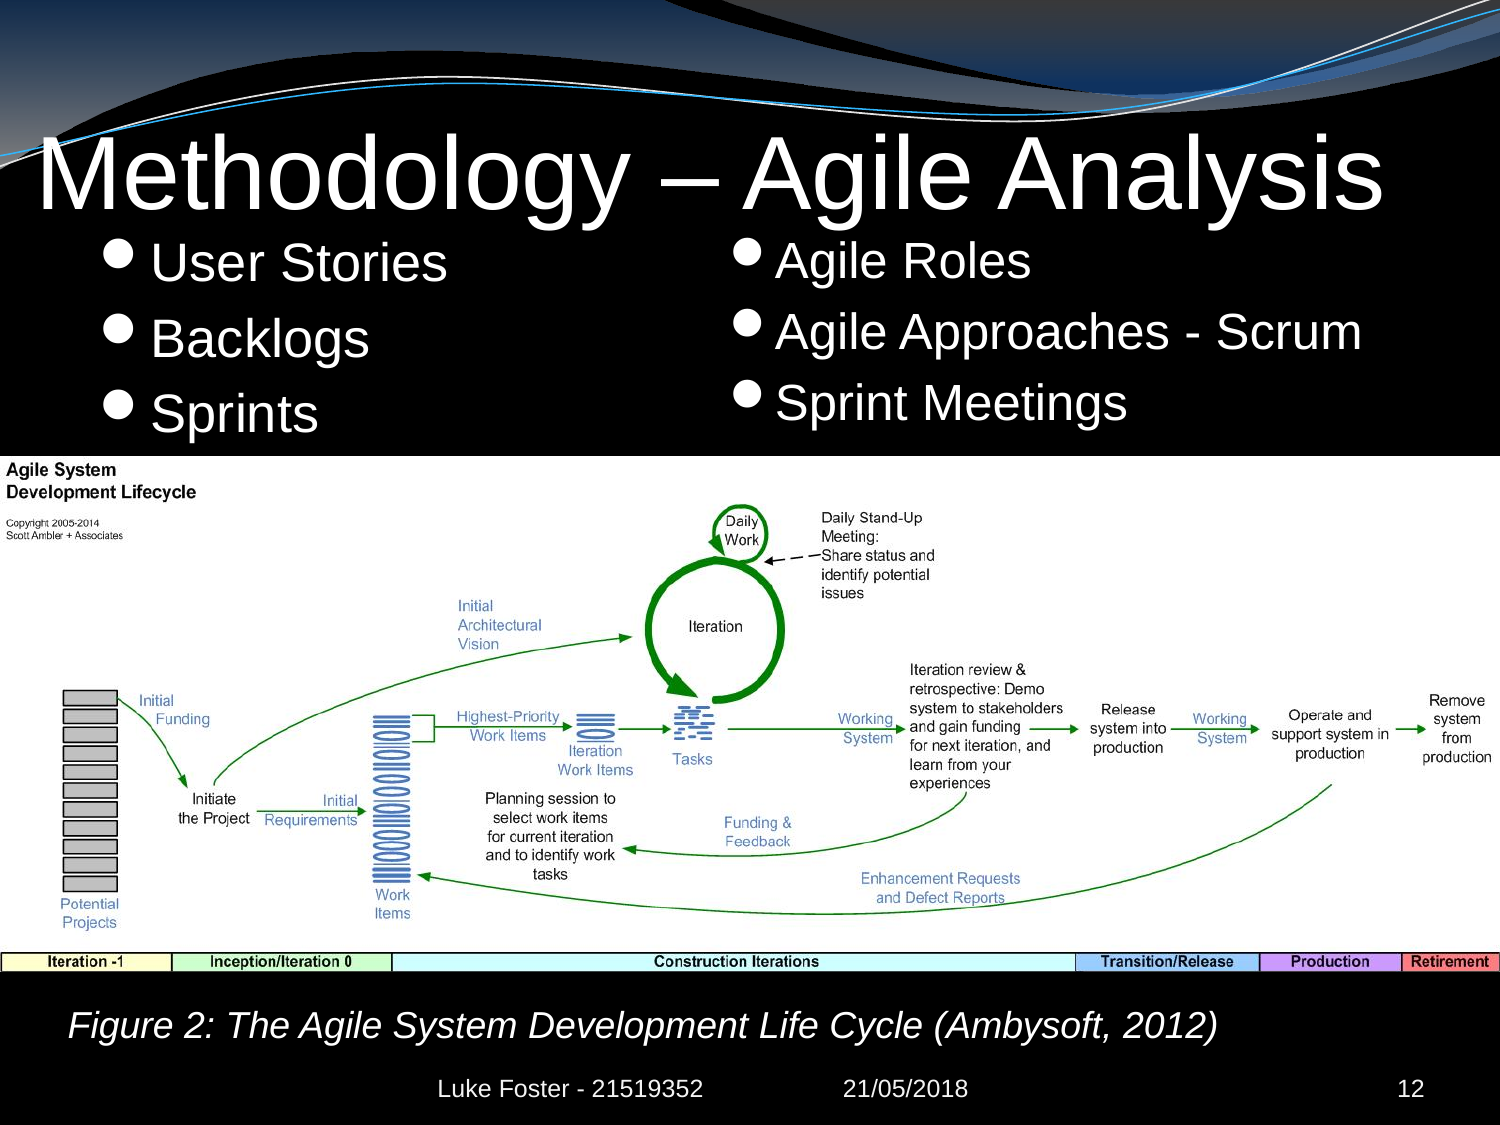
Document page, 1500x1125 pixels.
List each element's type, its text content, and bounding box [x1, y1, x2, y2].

text_box Agile Roles Agile Approaches - Scrum Sprint Meetings [714, 219, 1400, 455]
text_box Figure 2: The Agile System Development Life Cycle (Ambysoft, 2012) [53, 993, 1329, 1054]
title Methodology – Agile Analysis [35, 42, 1465, 231]
footer Luke Foster - 21519352 21/05/2018 [437, 1042, 988, 1103]
picture [0, 455, 1500, 972]
slide_number 12 [1299, 1042, 1425, 1103]
list User Stories Backlogs Sprints [84, 219, 689, 455]
